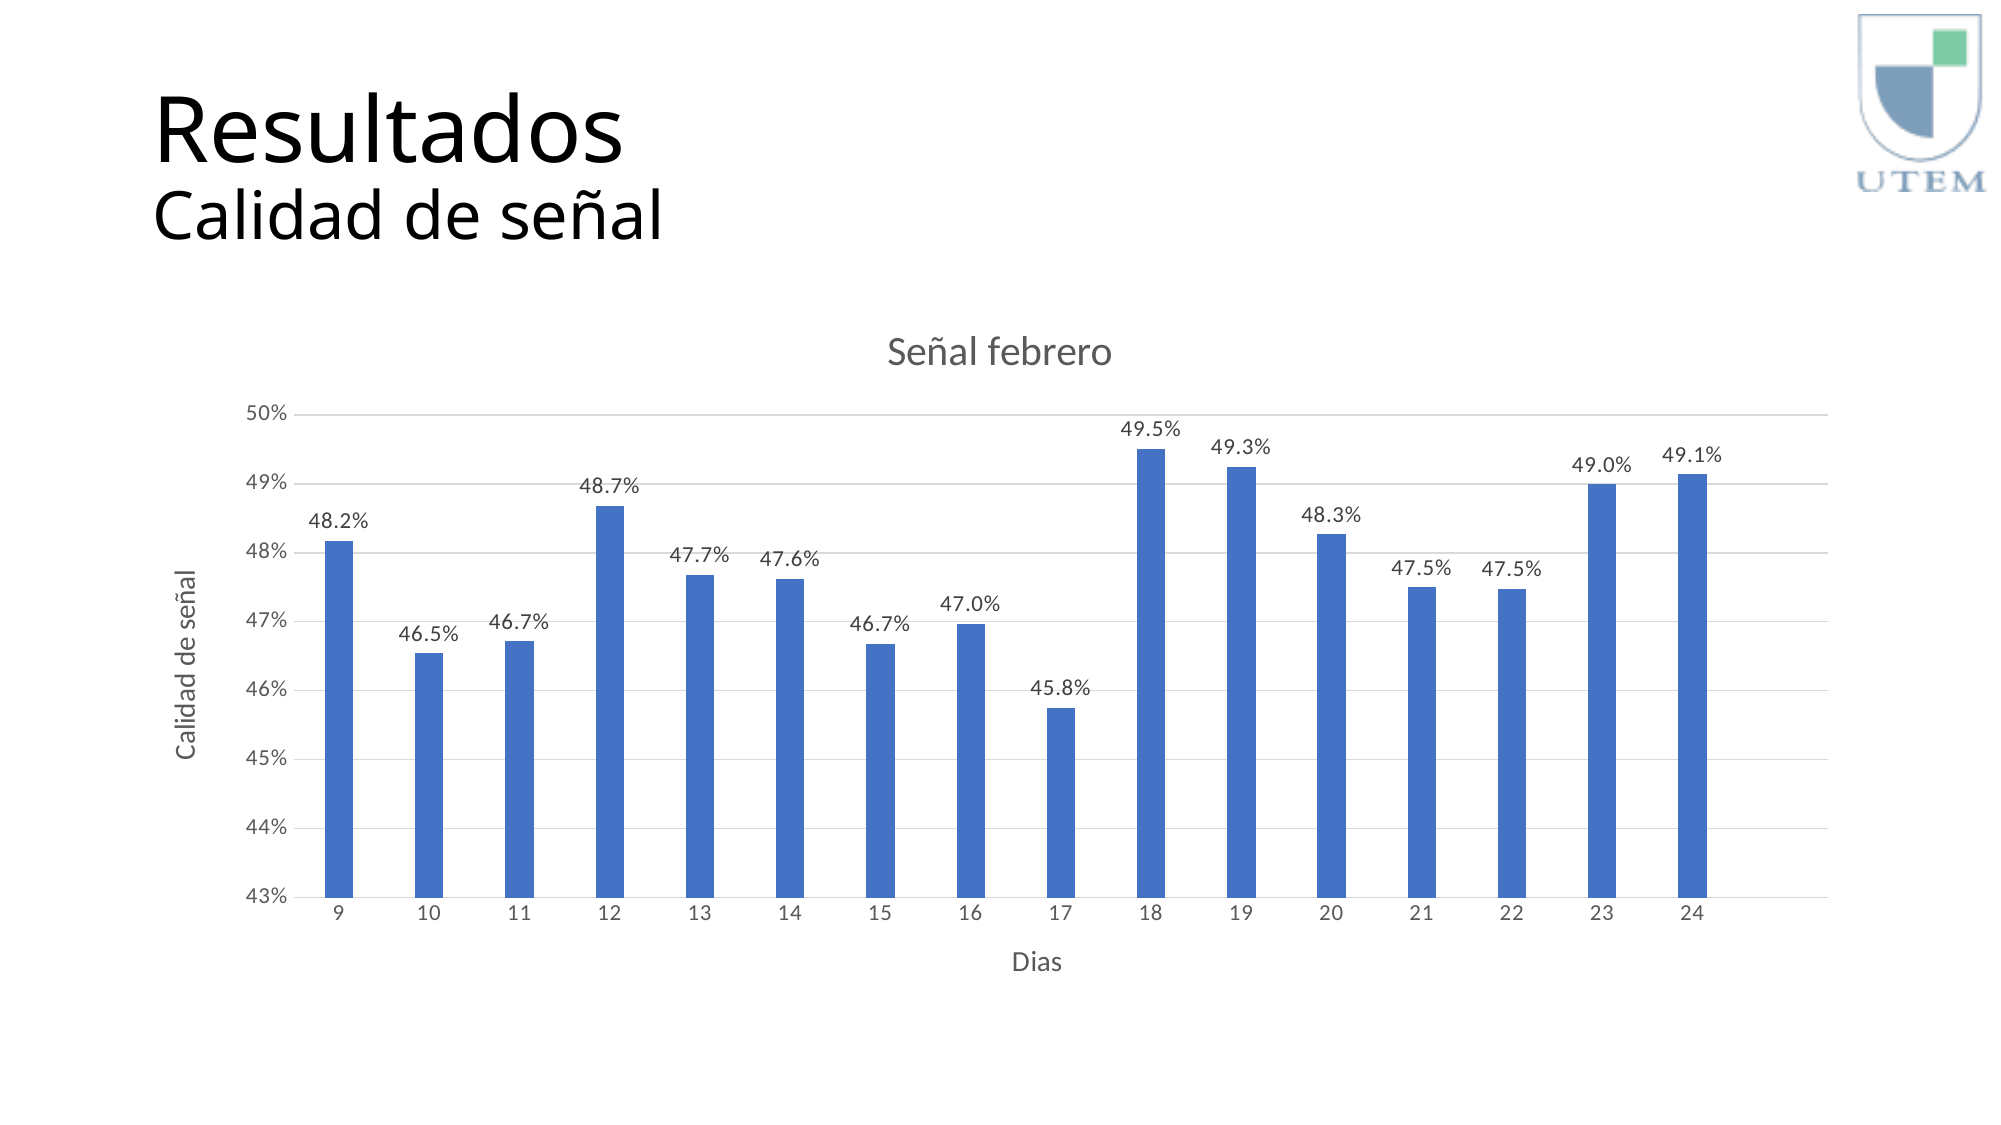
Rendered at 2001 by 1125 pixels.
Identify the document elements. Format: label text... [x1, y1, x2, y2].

text_box Resultados Calidad de señal [137, 59, 1863, 278]
picture [1854, 14, 1987, 192]
chart [137, 299, 1863, 1014]
